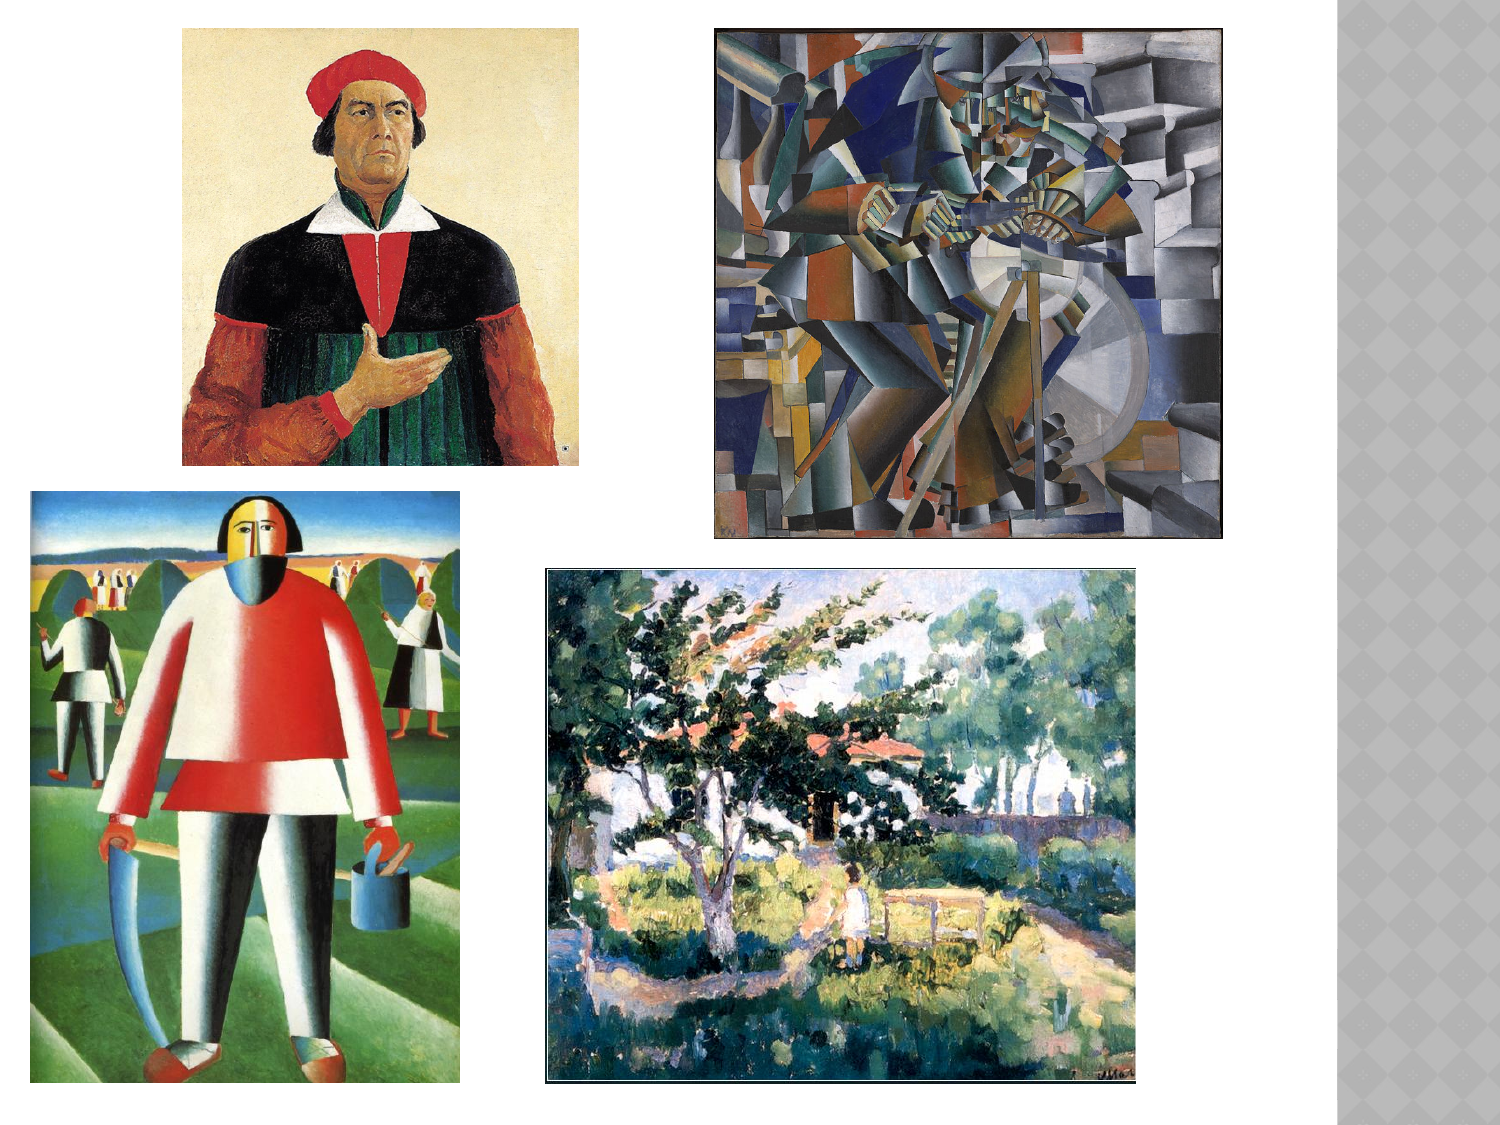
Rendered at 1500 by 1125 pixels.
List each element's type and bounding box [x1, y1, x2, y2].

picture [29, 491, 461, 1083]
list [181, 28, 579, 466]
picture [544, 568, 1136, 1084]
picture [714, 27, 1223, 540]
